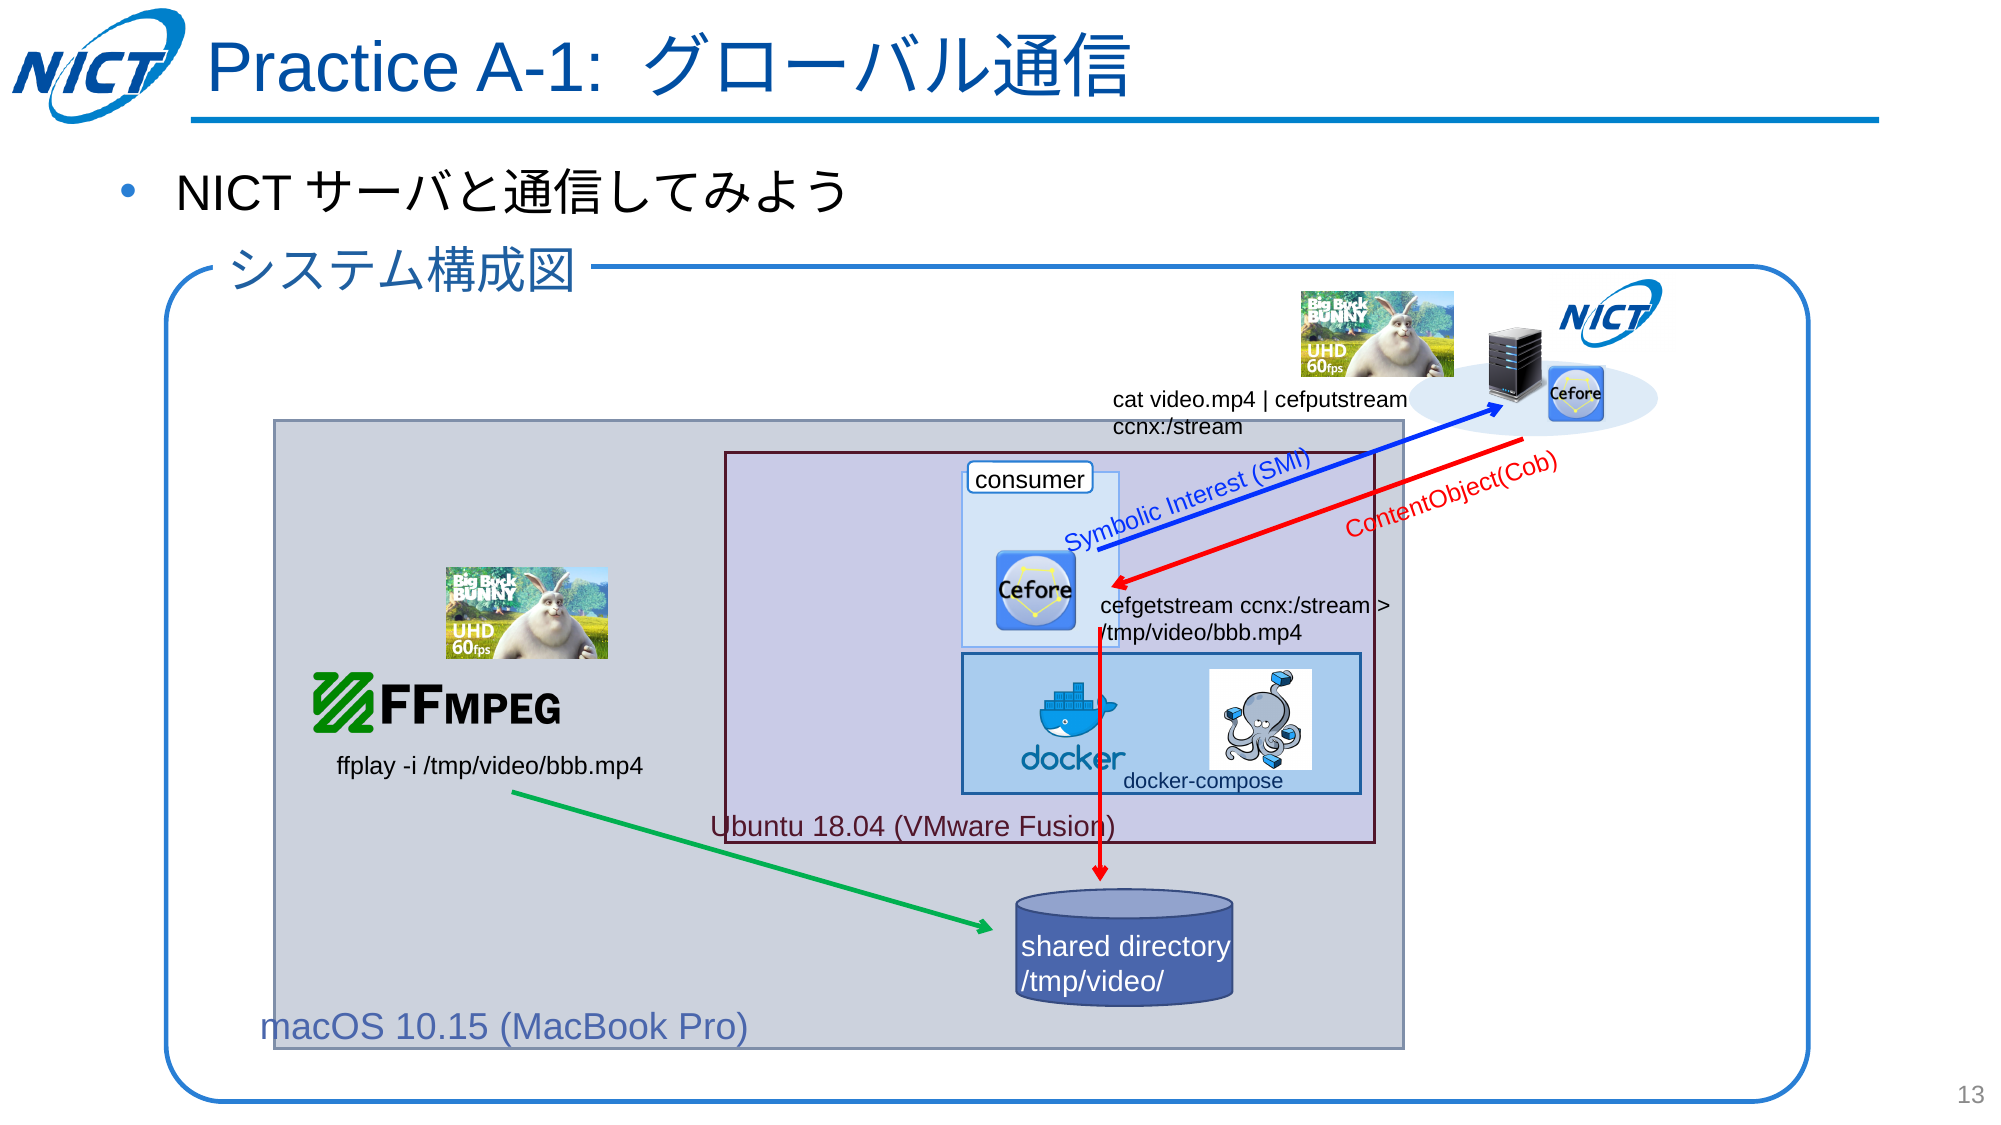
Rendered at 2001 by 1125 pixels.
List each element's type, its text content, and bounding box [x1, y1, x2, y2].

title Practice A-1: グローバル通信 [191, 23, 1871, 116]
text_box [274, 272, 1676, 1049]
text_box システム構成図 [212, 231, 591, 307]
text_box [165, 265, 1810, 1103]
text_box NICTサーバと通信してみよう [104, 152, 867, 228]
slide_number 13 [1920, 1063, 2000, 1124]
